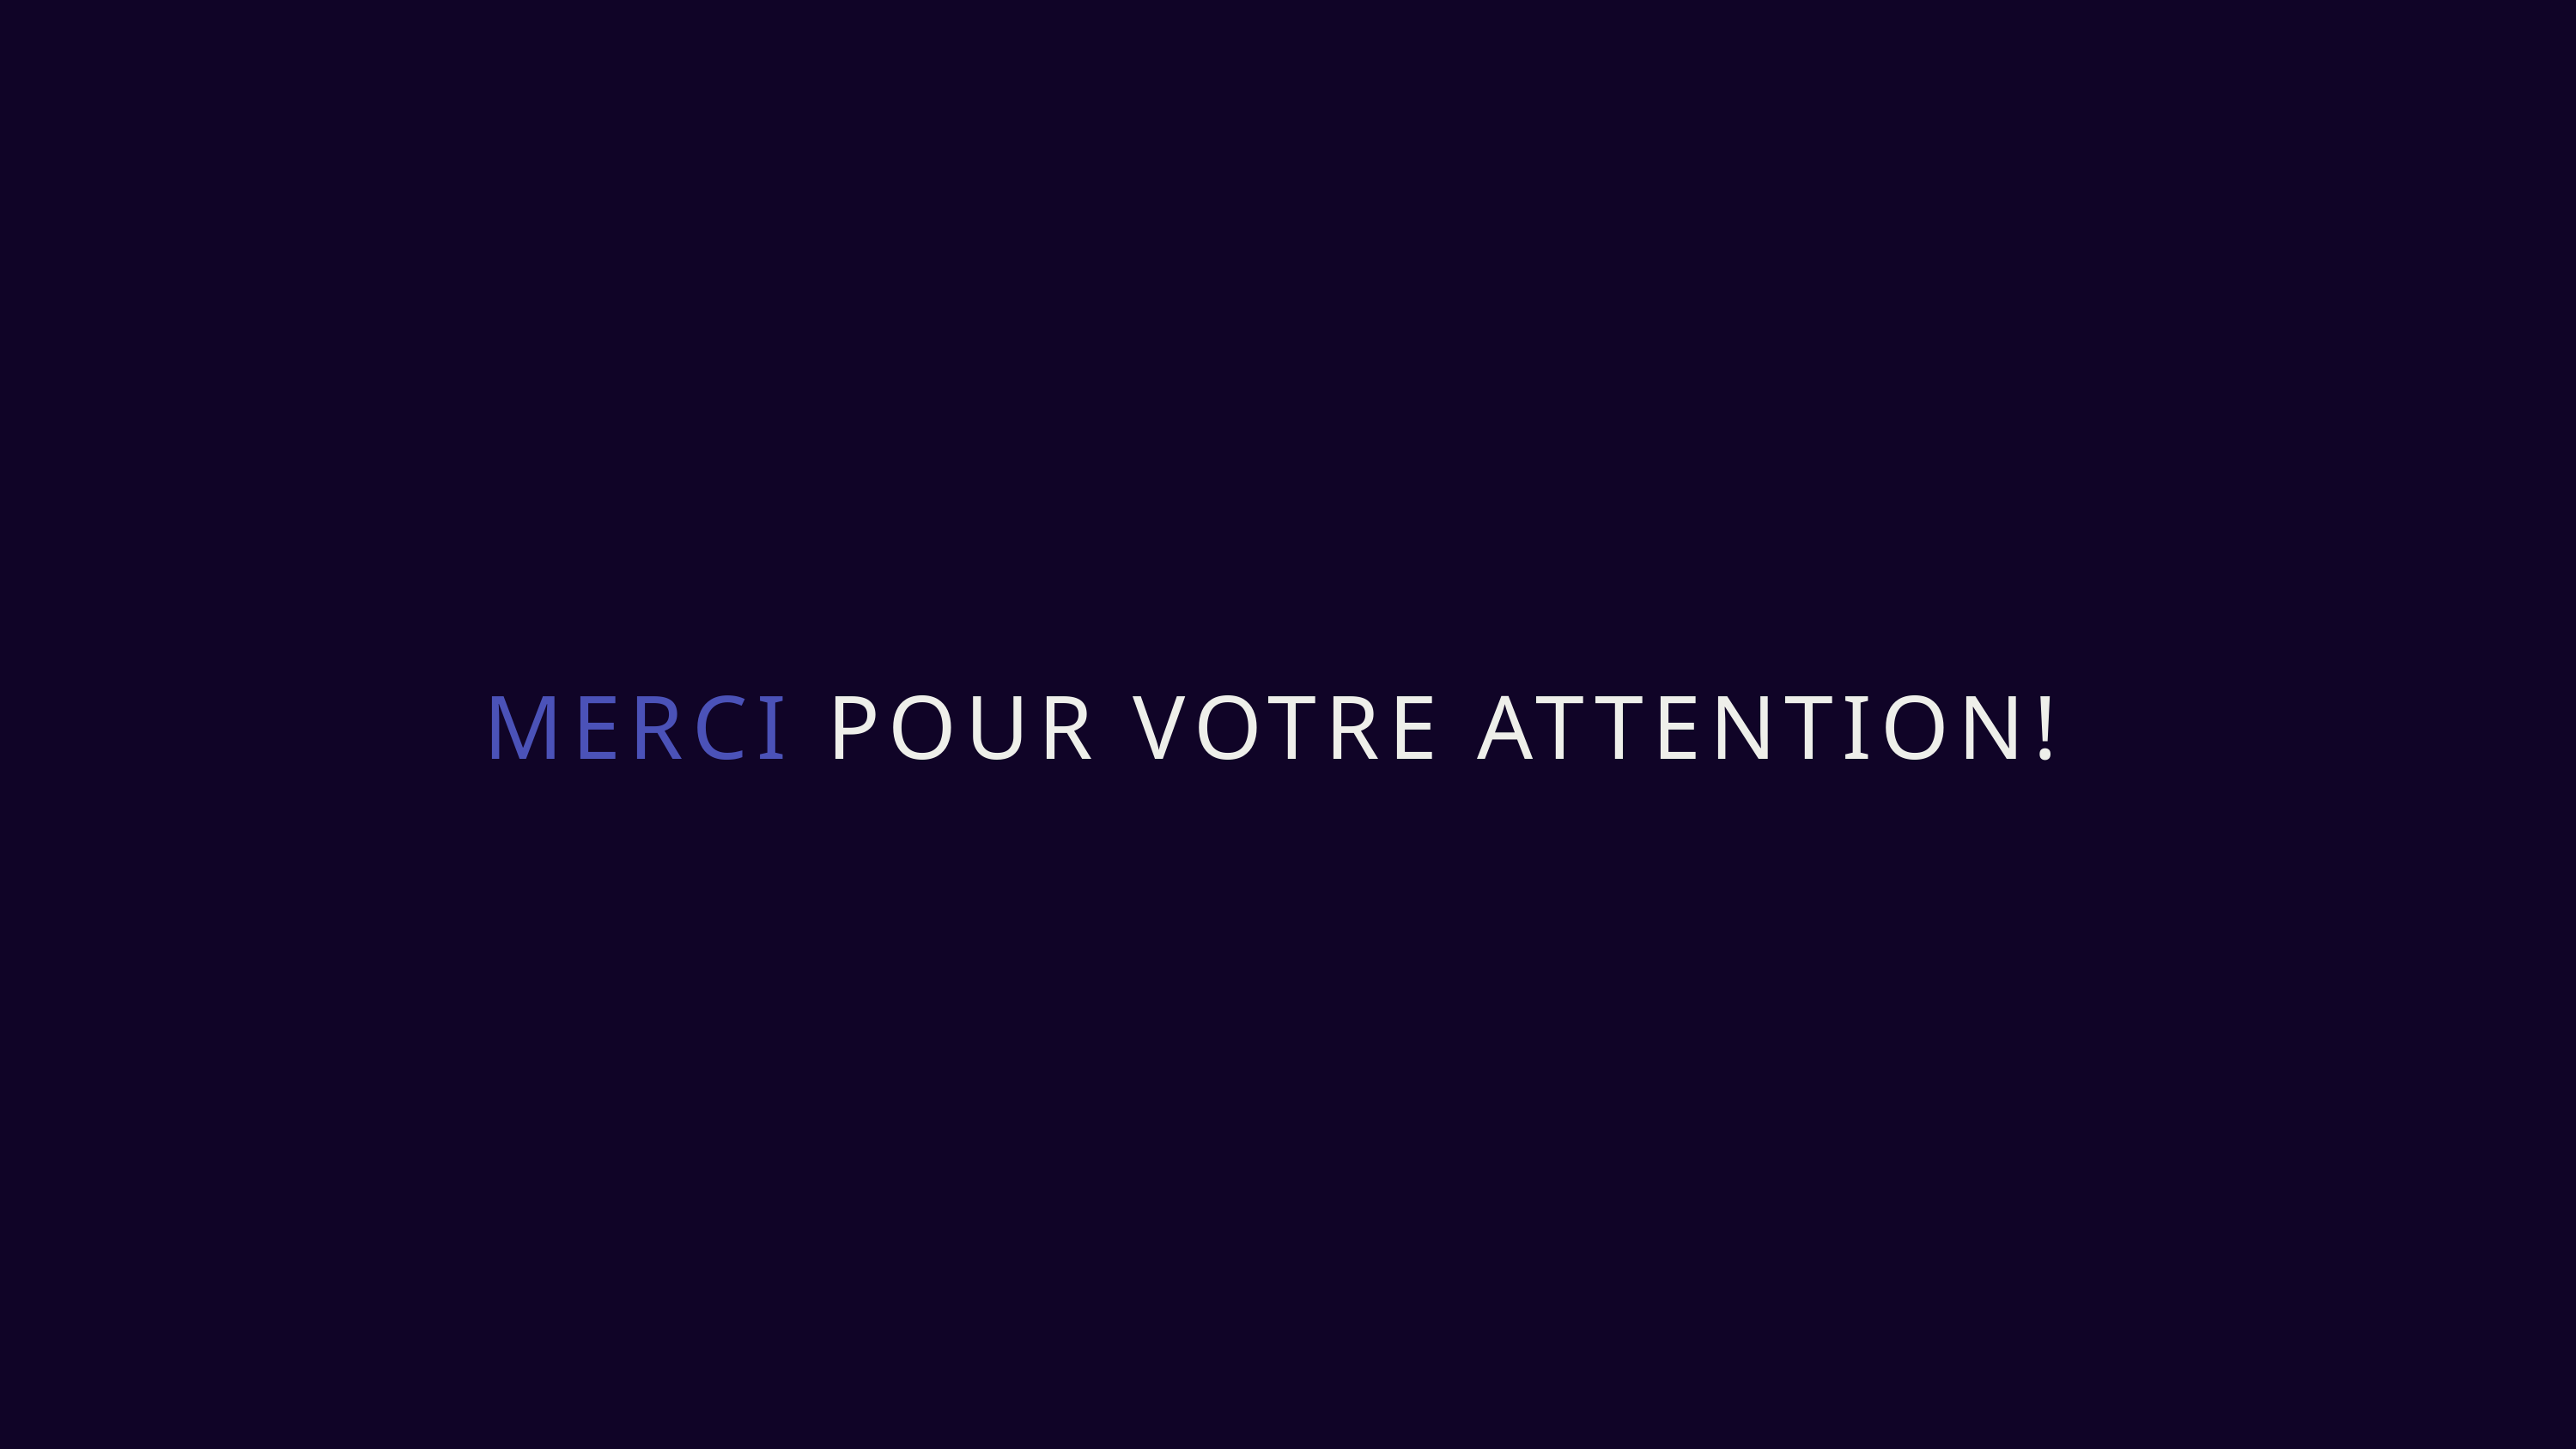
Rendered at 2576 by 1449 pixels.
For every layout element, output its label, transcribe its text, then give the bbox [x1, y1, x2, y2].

text_box MERCI POUR VOTRE ATTENTION! [483, 671, 2132, 778]
